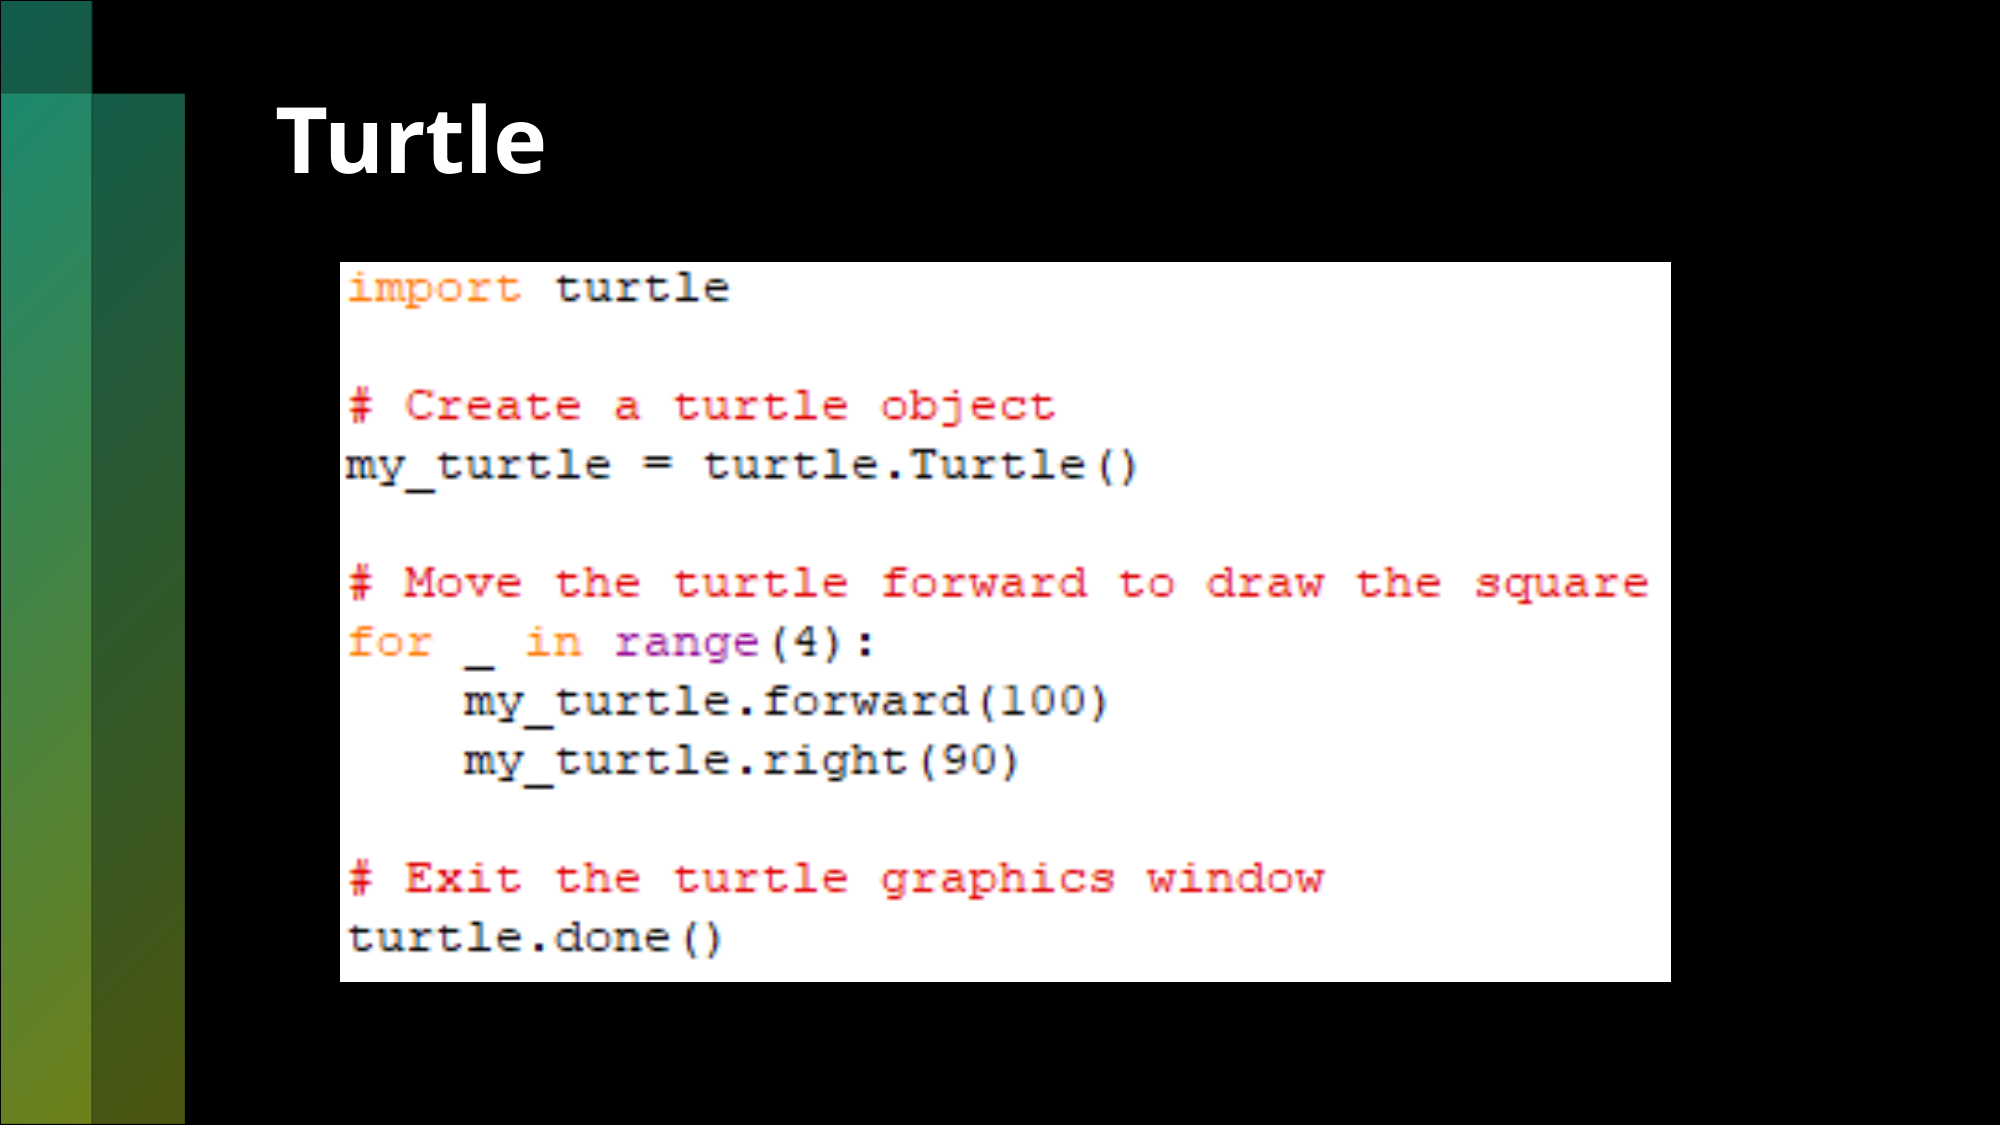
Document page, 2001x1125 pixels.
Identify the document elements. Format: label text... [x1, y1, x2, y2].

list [340, 262, 1671, 982]
title Turtle [260, 74, 1817, 329]
